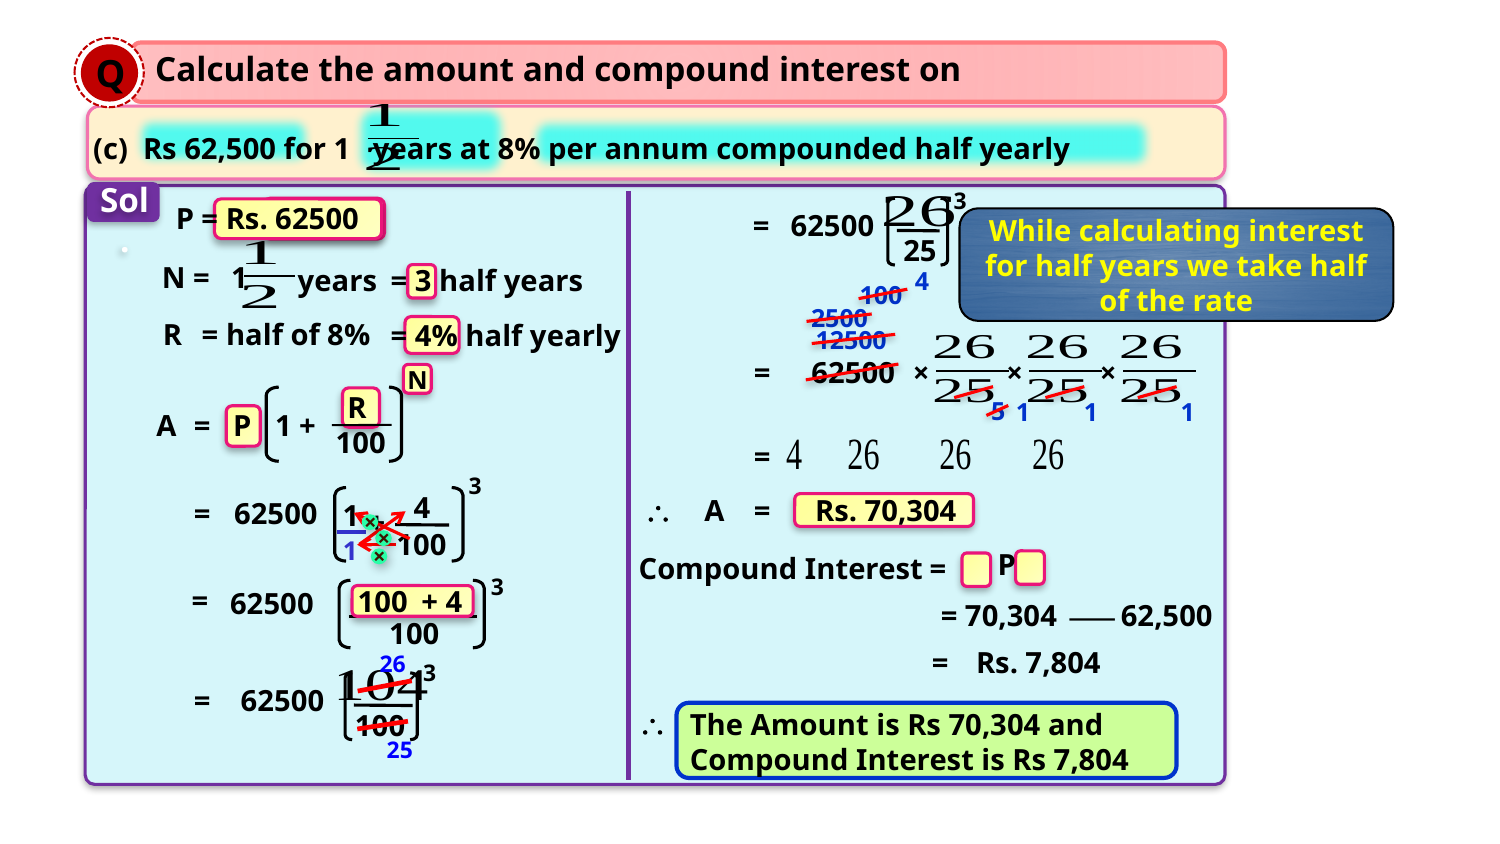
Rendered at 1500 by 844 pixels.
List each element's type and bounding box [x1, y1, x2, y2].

text_box [73, 37, 1394, 787]
